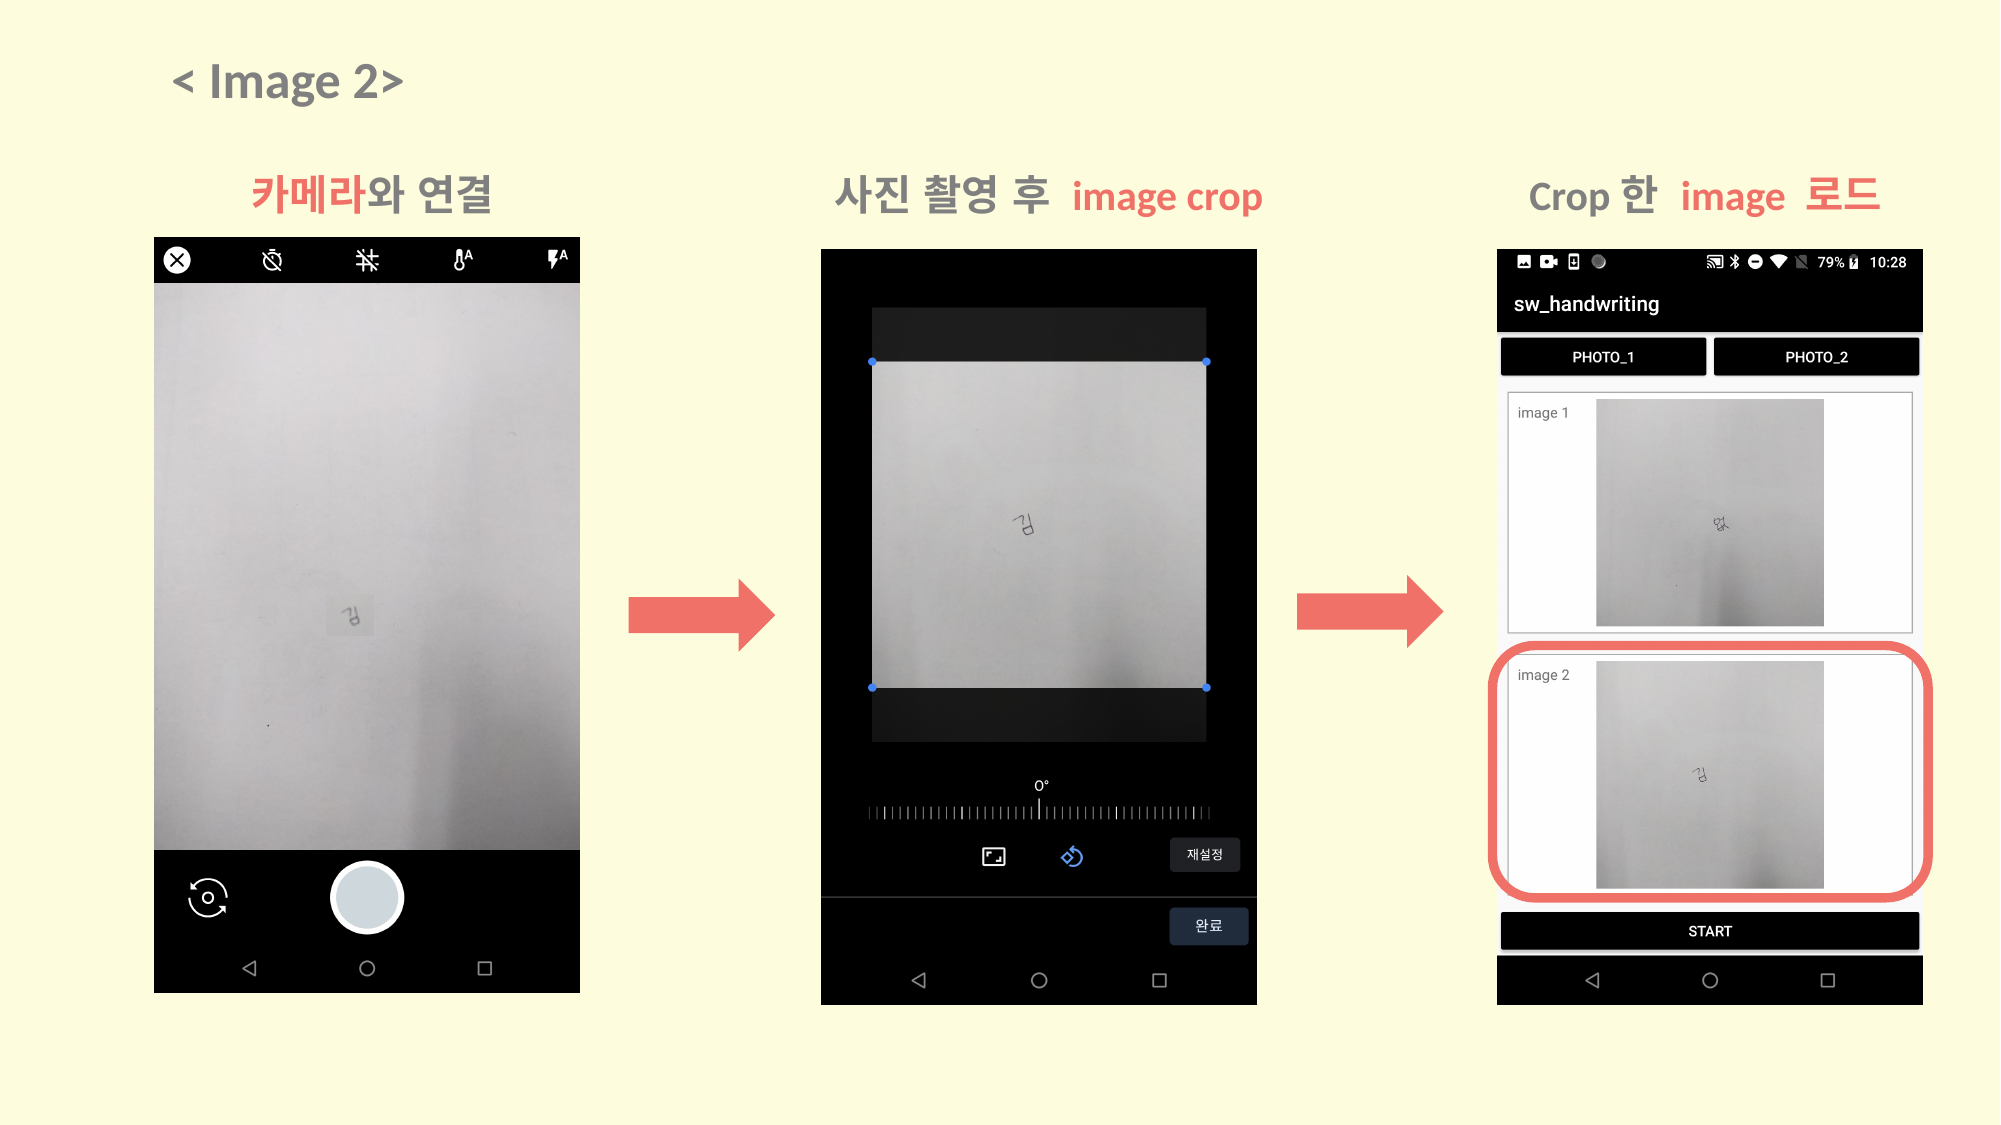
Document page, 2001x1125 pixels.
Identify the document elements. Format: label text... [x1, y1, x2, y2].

text_box 사진 촬영 후 image crop [819, 161, 1279, 227]
text_box < Image 2> [156, 39, 520, 117]
picture [821, 249, 1257, 1005]
text_box Crop한 image 로드 [1514, 161, 1897, 227]
text_box [1297, 575, 1444, 649]
text_box 카메라와 연결 [236, 161, 510, 227]
picture [1497, 249, 1923, 1005]
text_box [1491, 666, 1497, 877]
text_box [628, 578, 776, 652]
picture [154, 237, 580, 993]
text_box [1923, 665, 1930, 878]
